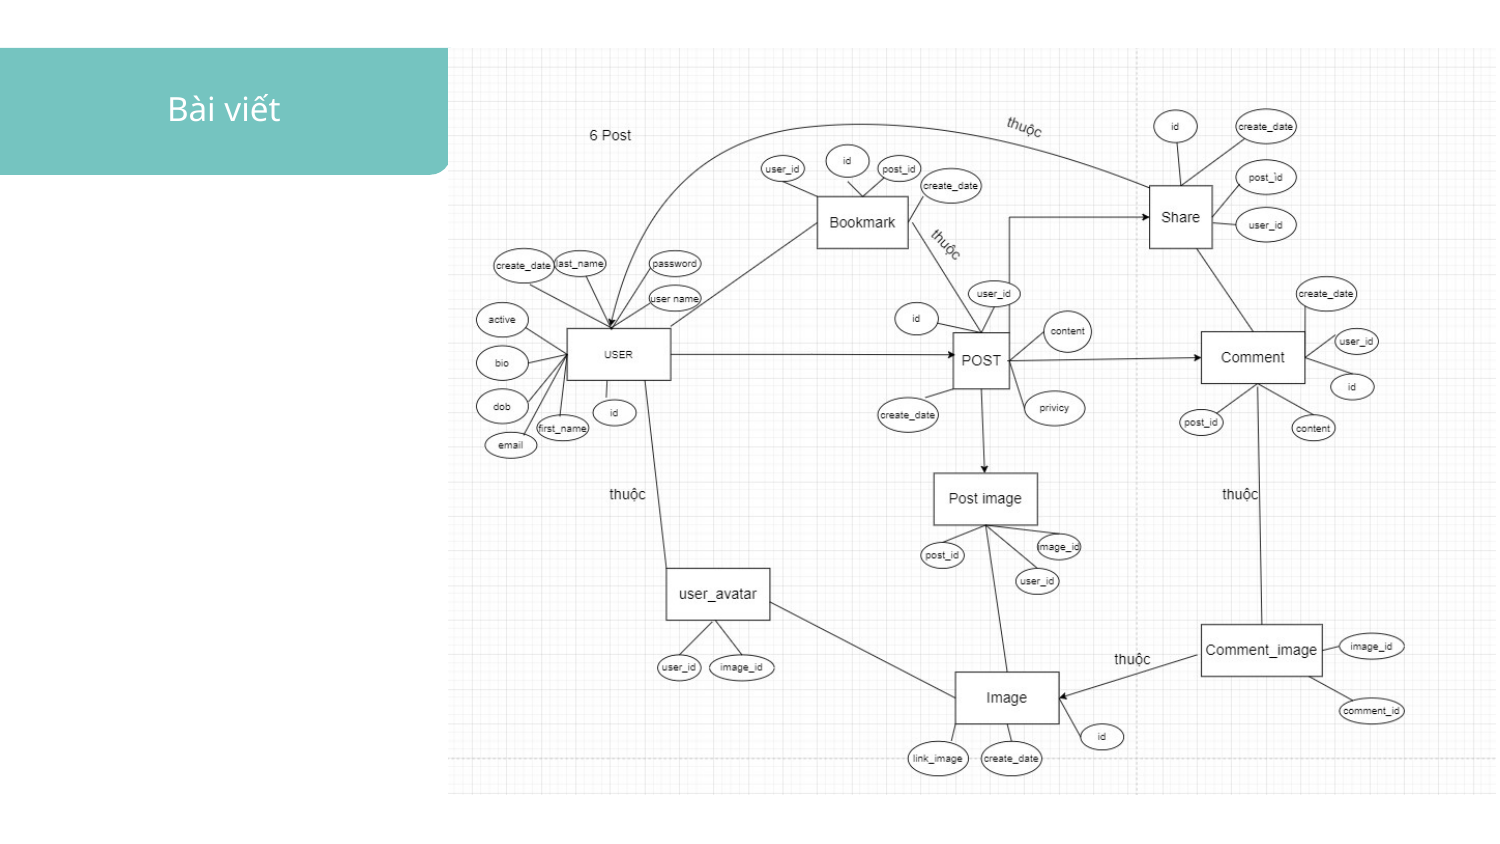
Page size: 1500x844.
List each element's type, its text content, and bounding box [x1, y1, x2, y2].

text_box [0, 47, 448, 72]
text_box Bài viết [0, 72, 442, 175]
picture [447, 48, 1496, 796]
